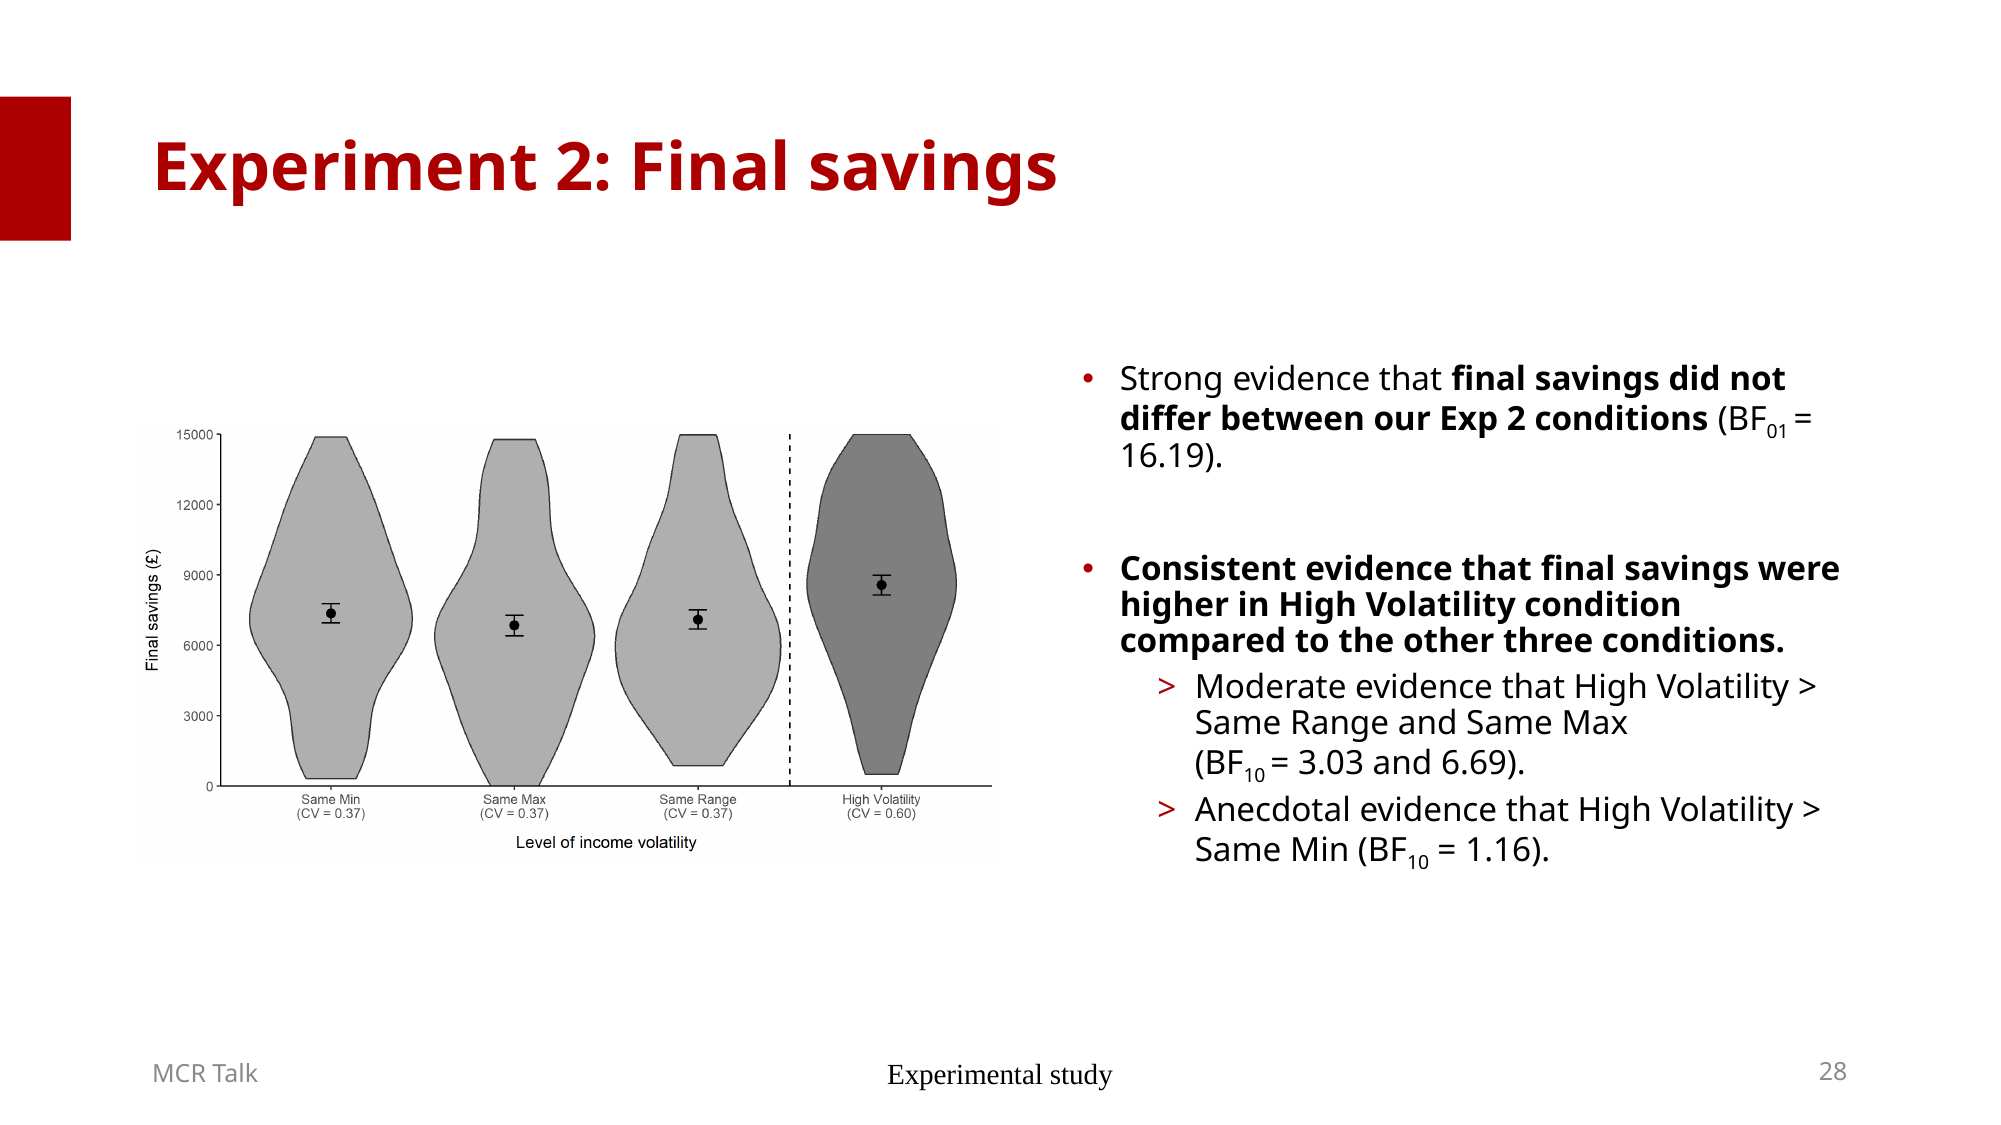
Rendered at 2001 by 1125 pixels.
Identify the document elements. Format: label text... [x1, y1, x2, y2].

footer Experimental study [662, 1042, 1338, 1103]
title Experiment 2: Final savings [137, 59, 1863, 278]
slide_number 28 [1412, 1042, 1863, 1103]
list Strong evidence that final savings did not differ between our Exp 2 conditions (BF01 = 16.19). Consistent evidence that final savings were higher in High Volatility condition compared to the other three conditions. Moderate evidence that High Volatility > Same Range and Same Max (BF10 = 3.03 and 6.69). Anecdotal evidence that High Volatility > Same Min (BF10 = 1.16). [1067, 277, 1863, 1012]
picture [137, 426, 1000, 859]
